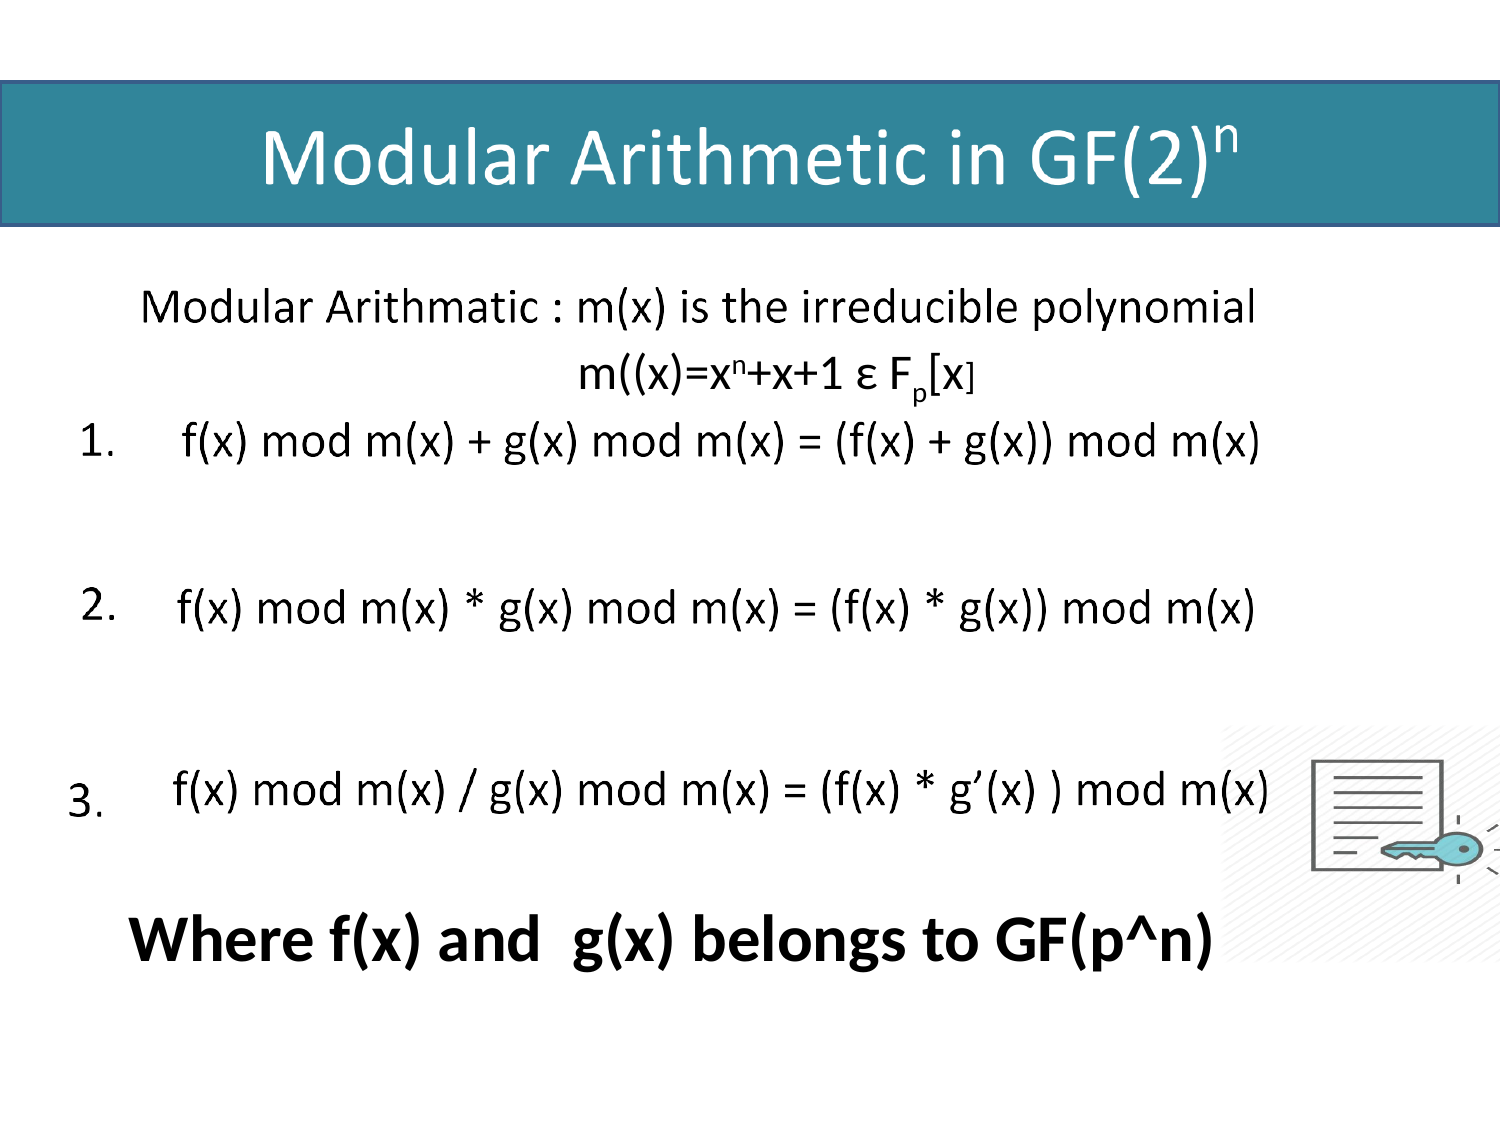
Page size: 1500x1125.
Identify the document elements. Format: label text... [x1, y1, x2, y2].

text_box Where f(x) and g(x) belongs to GF(p^n) [113, 887, 1237, 983]
text_box [266, 125, 1237, 198]
text_box [182, 421, 562, 465]
text_box [82, 423, 113, 456]
text_box [991, 421, 1258, 465]
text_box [172, 724, 1500, 963]
text_box [177, 588, 1253, 632]
text_box [143, 287, 1253, 331]
text_box m((x)=xn+x+1 ε Fp[x] [562, 327, 991, 481]
text_box [69, 783, 102, 817]
text_box [82, 587, 114, 620]
